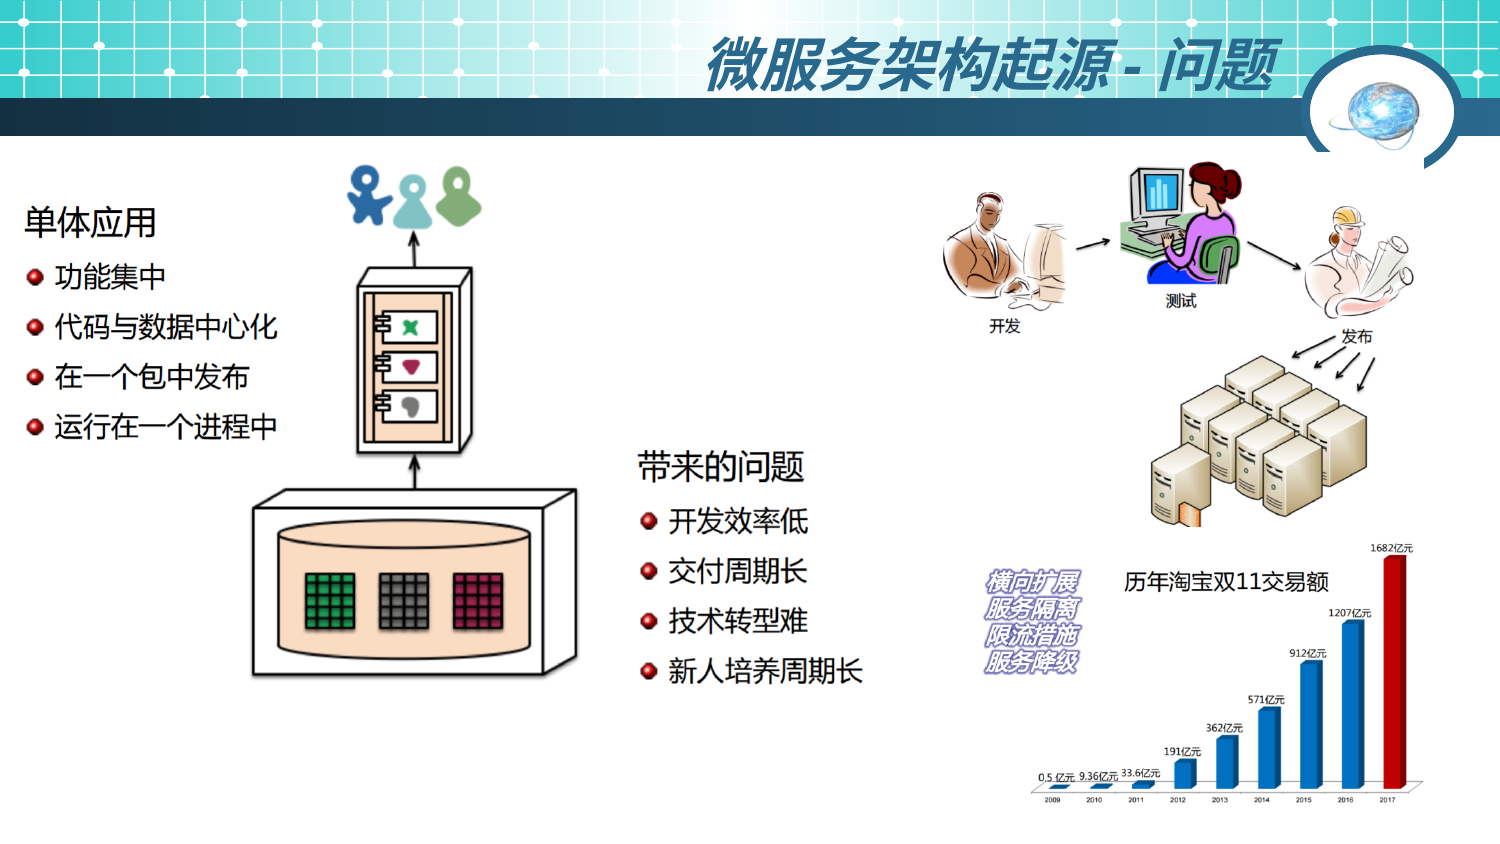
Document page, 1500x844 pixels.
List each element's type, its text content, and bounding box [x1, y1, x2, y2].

title 微服务架构起源-问题 [74, 27, 1288, 98]
picture [937, 55, 1454, 806]
picture [23, 152, 874, 691]
